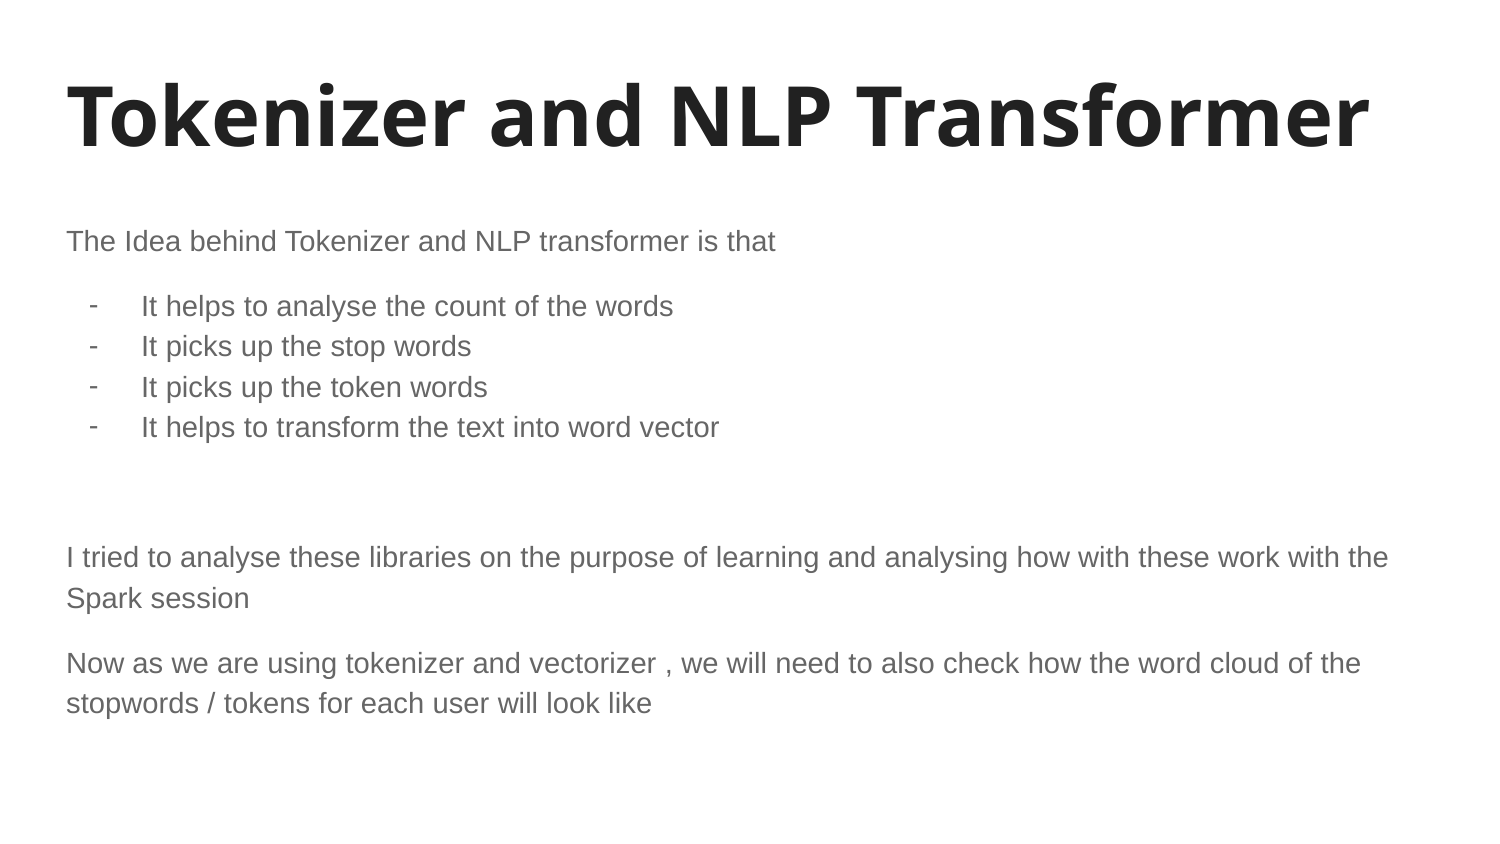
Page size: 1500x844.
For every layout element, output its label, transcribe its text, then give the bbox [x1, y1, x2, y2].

list The Idea behind Tokenizer and NLP transformer is that It helps to analyse the count of the words It picks up the stop words It picks up the token words It helps to transform the text into word vector I tried to analyse these libraries on the purpose of learning and analysing how with these work with the Spark session Now as we are using tokenizer and vectorizer , we will need to also check how the word cloud of the stopwords / tokens for each user will look like [51, 201, 1449, 750]
title Tokenizer and NLP Transformer [51, 48, 1449, 180]
